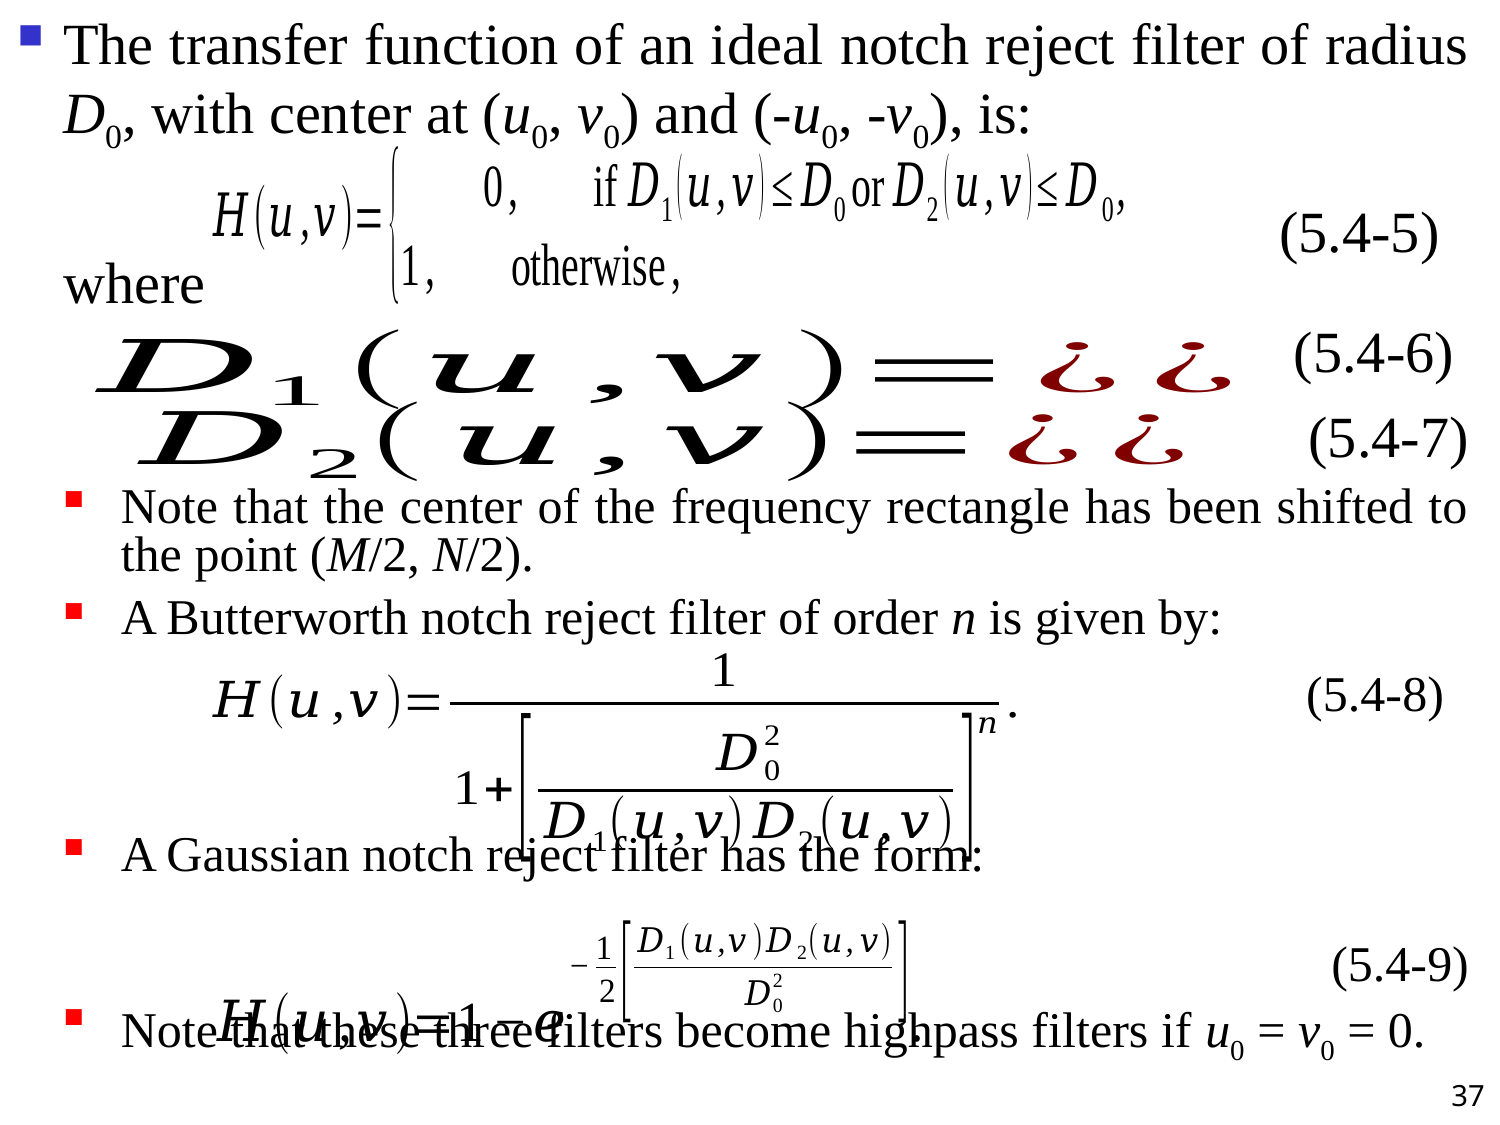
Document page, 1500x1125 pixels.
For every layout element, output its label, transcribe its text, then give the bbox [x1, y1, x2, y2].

list The transfer function of an ideal notch reject filter of radius D0, with center at (u0, v0) and (-u0, -v0), is: (5.4-5) where (5.4-6) (5.4-7) Note that the center of the frequency rectangle has been shifted to the point (M/2, N/2). A Butterworth notch reject filter of order n is given by: (5.4-8) A Gaussian notch reject filter has the form: (5.4-9) Note that these three filters become highpass filters if u0 = v0 = 0. [17, 5, 1469, 1125]
slide_number 37 [1469, 1082, 1500, 1125]
